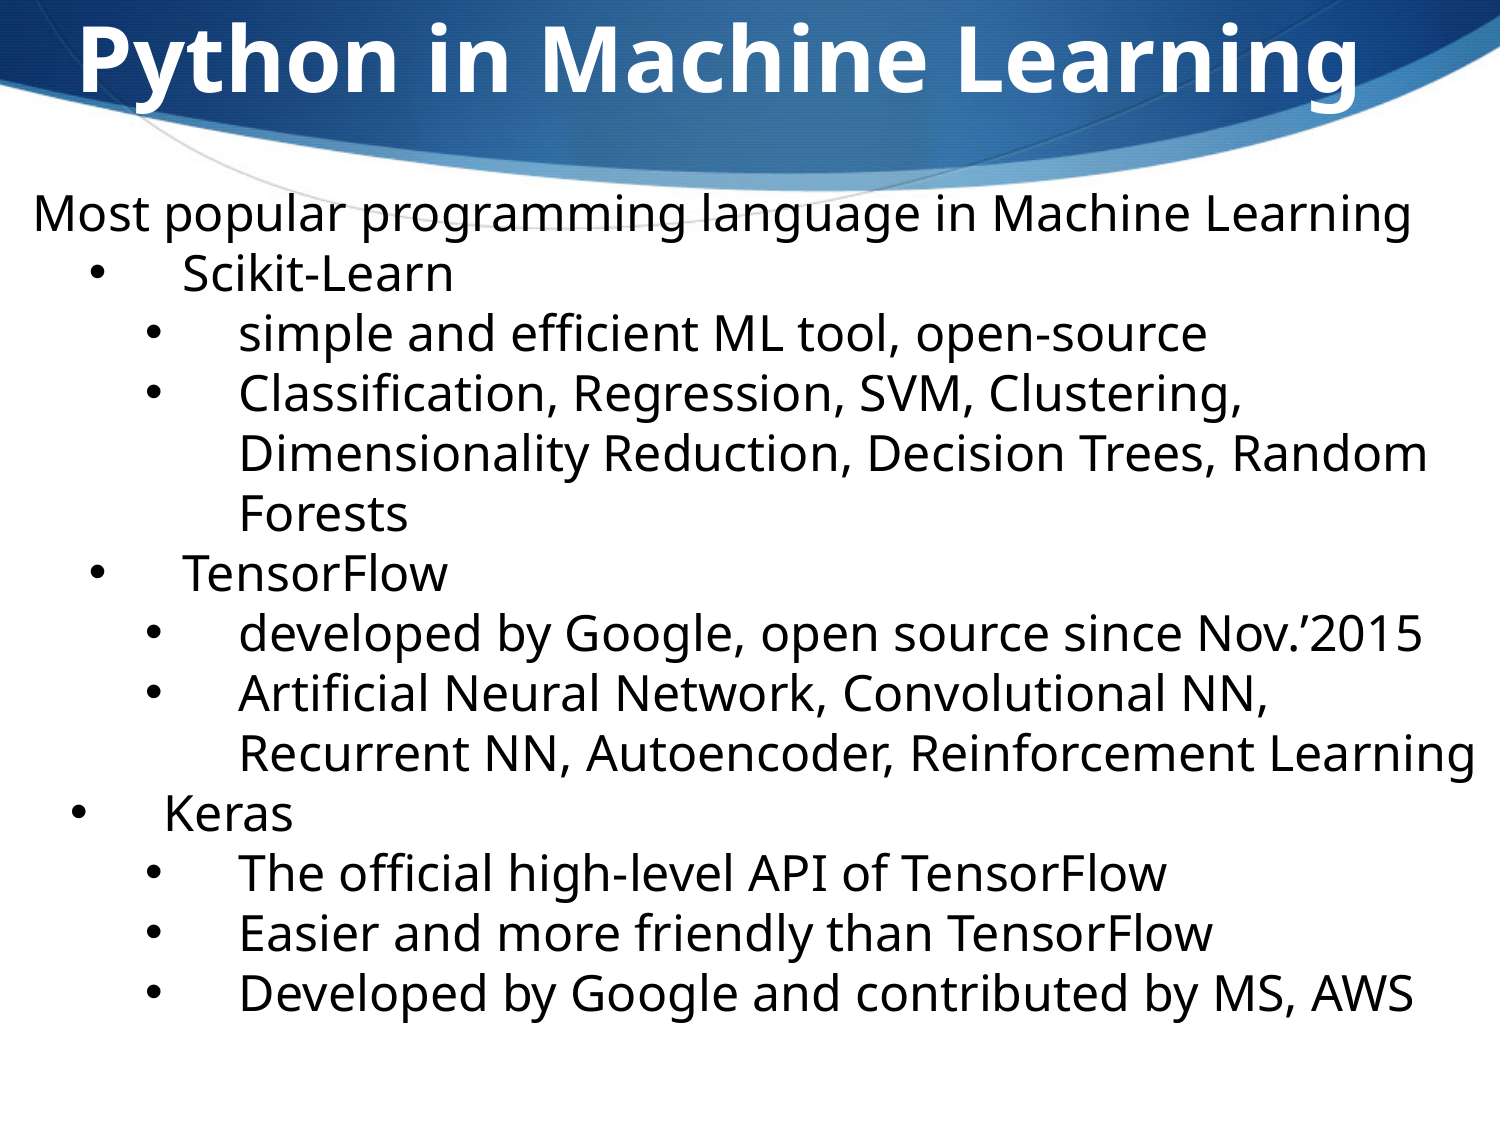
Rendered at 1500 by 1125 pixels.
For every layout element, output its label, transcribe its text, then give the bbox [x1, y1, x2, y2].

text_box Python in Machine Learning [18, 5, 1421, 174]
picture [0, 0, 1500, 1125]
text_box Most popular programming language in Machine Learning Scikit-Learn simple and efficient ML tool, open-source Classification, Regression, SVM, Clustering, Dimensionality Reduction, Decision Trees, Random Forests TensorFlow developed by Google, open source since Nov.’2015 Artificial Neural Network, Convolutional NN, Recurrent NN, Autoencoder, Reinforcement Learning Keras The official high-level API of TensorFlow Easier and more friendly than TensorFlow Developed by Google and contributed by MS, AWS [18, 174, 1500, 1090]
